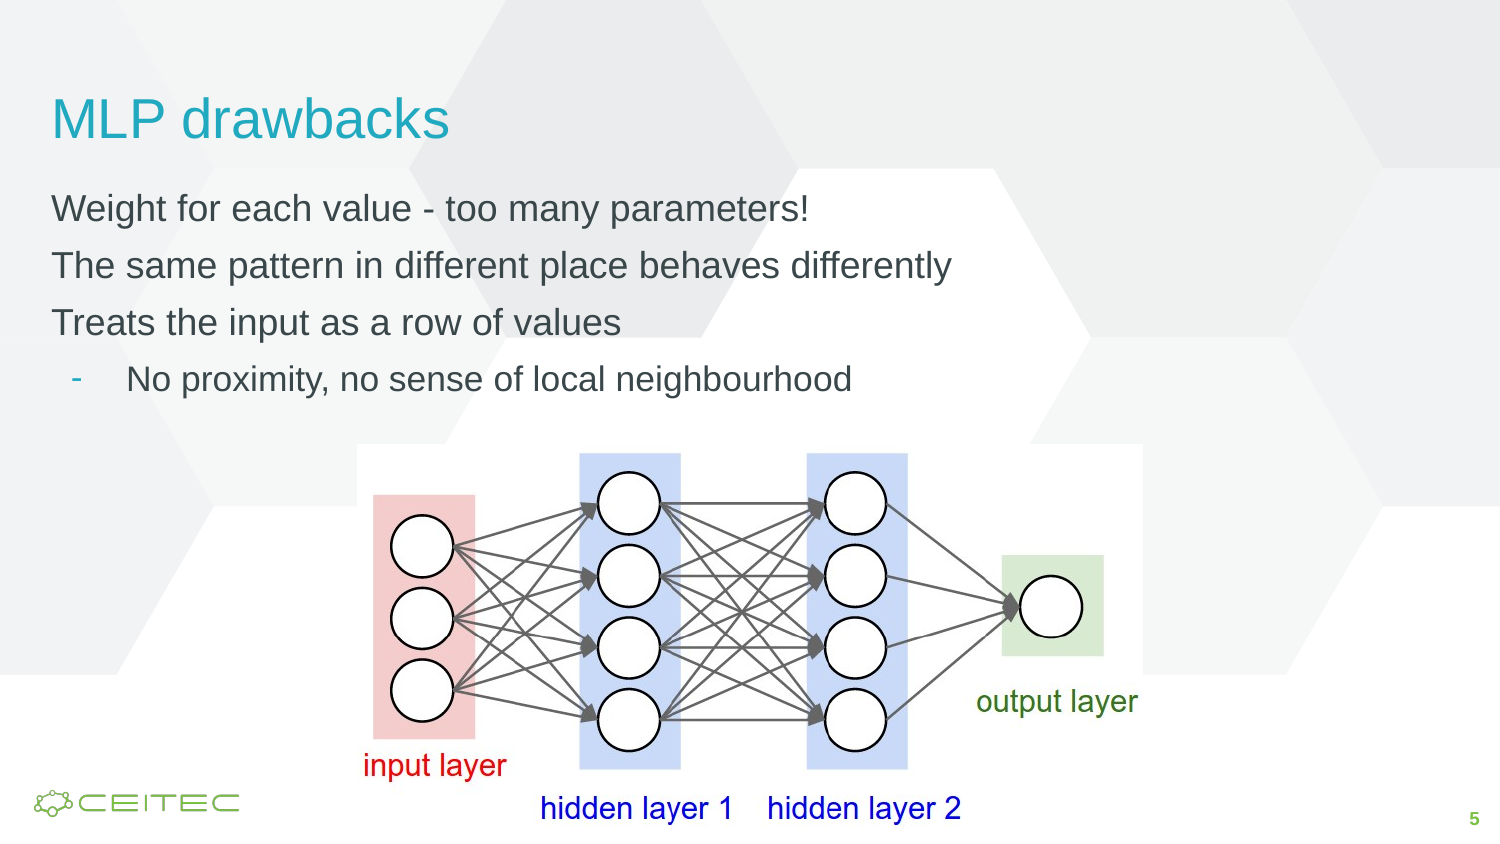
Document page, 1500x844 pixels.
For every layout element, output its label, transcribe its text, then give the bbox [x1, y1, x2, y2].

list Weight for each value - too many parameters! The same pattern in different place behaves differently Treats the input as a row of values No proximity, no sense of local neighbourhood [51, 189, 1449, 750]
slide_number ‹#› [1389, 764, 1480, 830]
title MLP drawbacks [51, 72, 1449, 167]
picture [357, 444, 1143, 830]
picture [34, 790, 239, 817]
